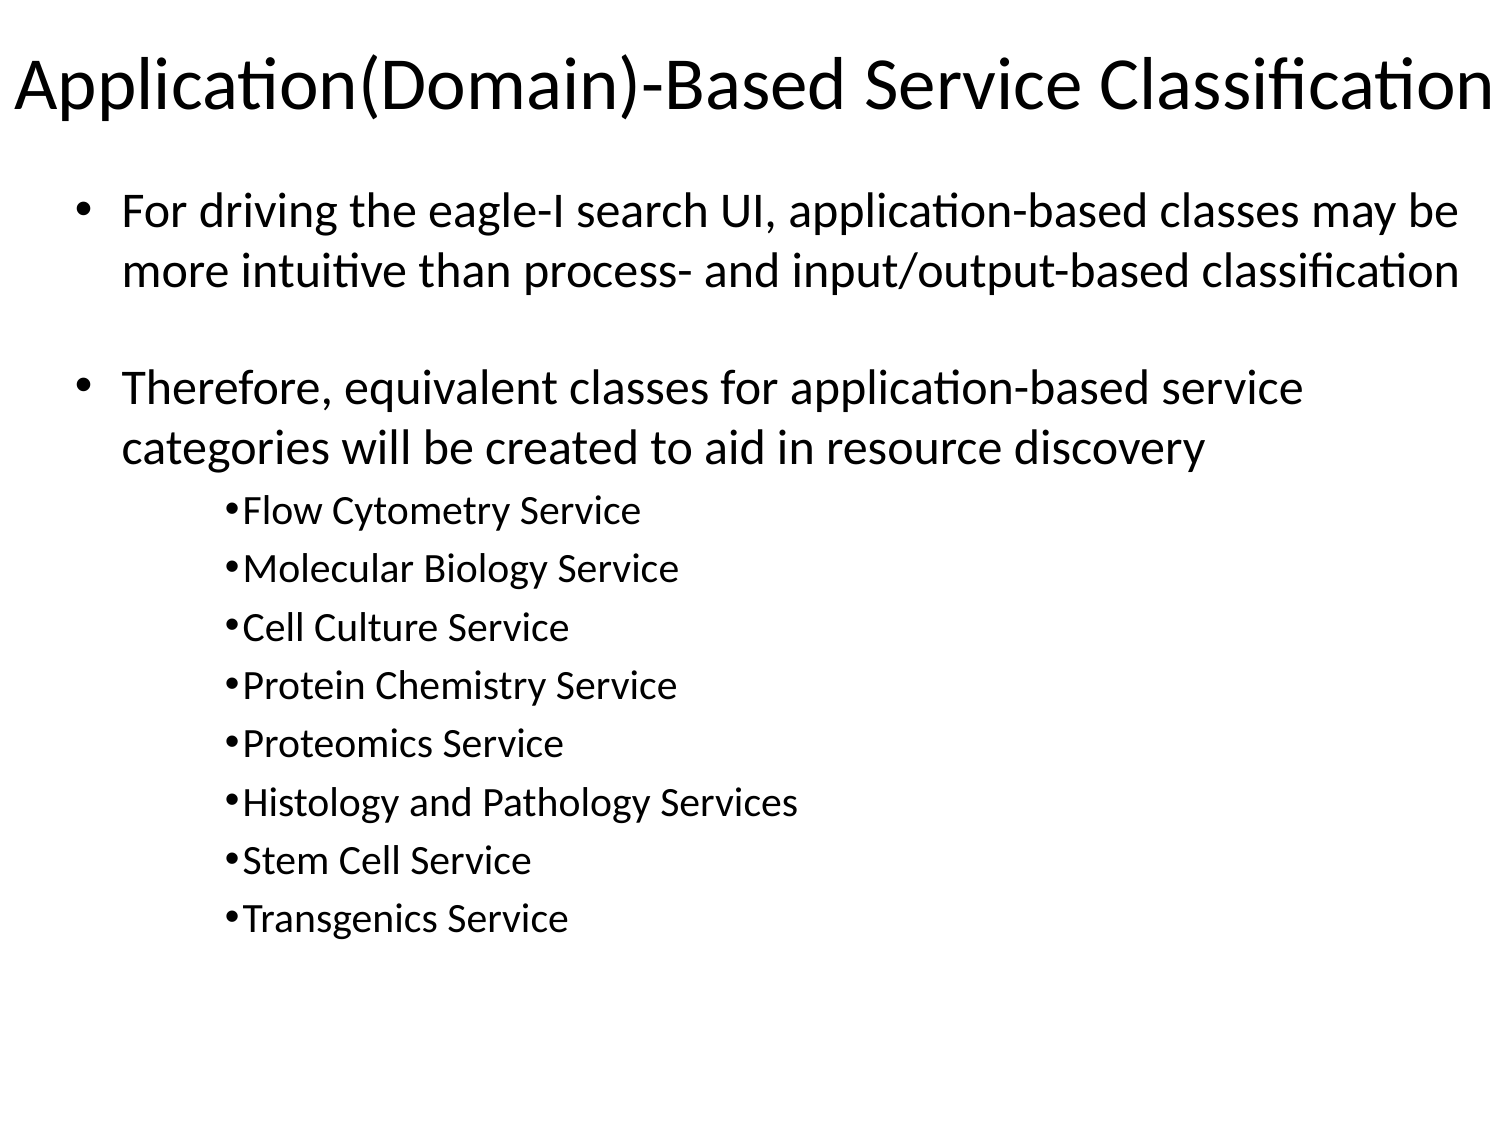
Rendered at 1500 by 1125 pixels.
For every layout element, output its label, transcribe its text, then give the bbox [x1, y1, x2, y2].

list For driving the eagle-I search UI, application-based classes may be more intuitive than process- and input/output-based classification Therefore, equivalent classes for application-based service categories will be created to aid in resource discovery Flow Cytometry Service Molecular Biology Service Cell Culture Service Protein Chemistry Service Proteomics Service Histology and Pathology Services Stem Cell Service Transgenics Service [0, 174, 1492, 1125]
text_box Application(Domain)-Based Service Classification [0, 0, 1500, 174]
